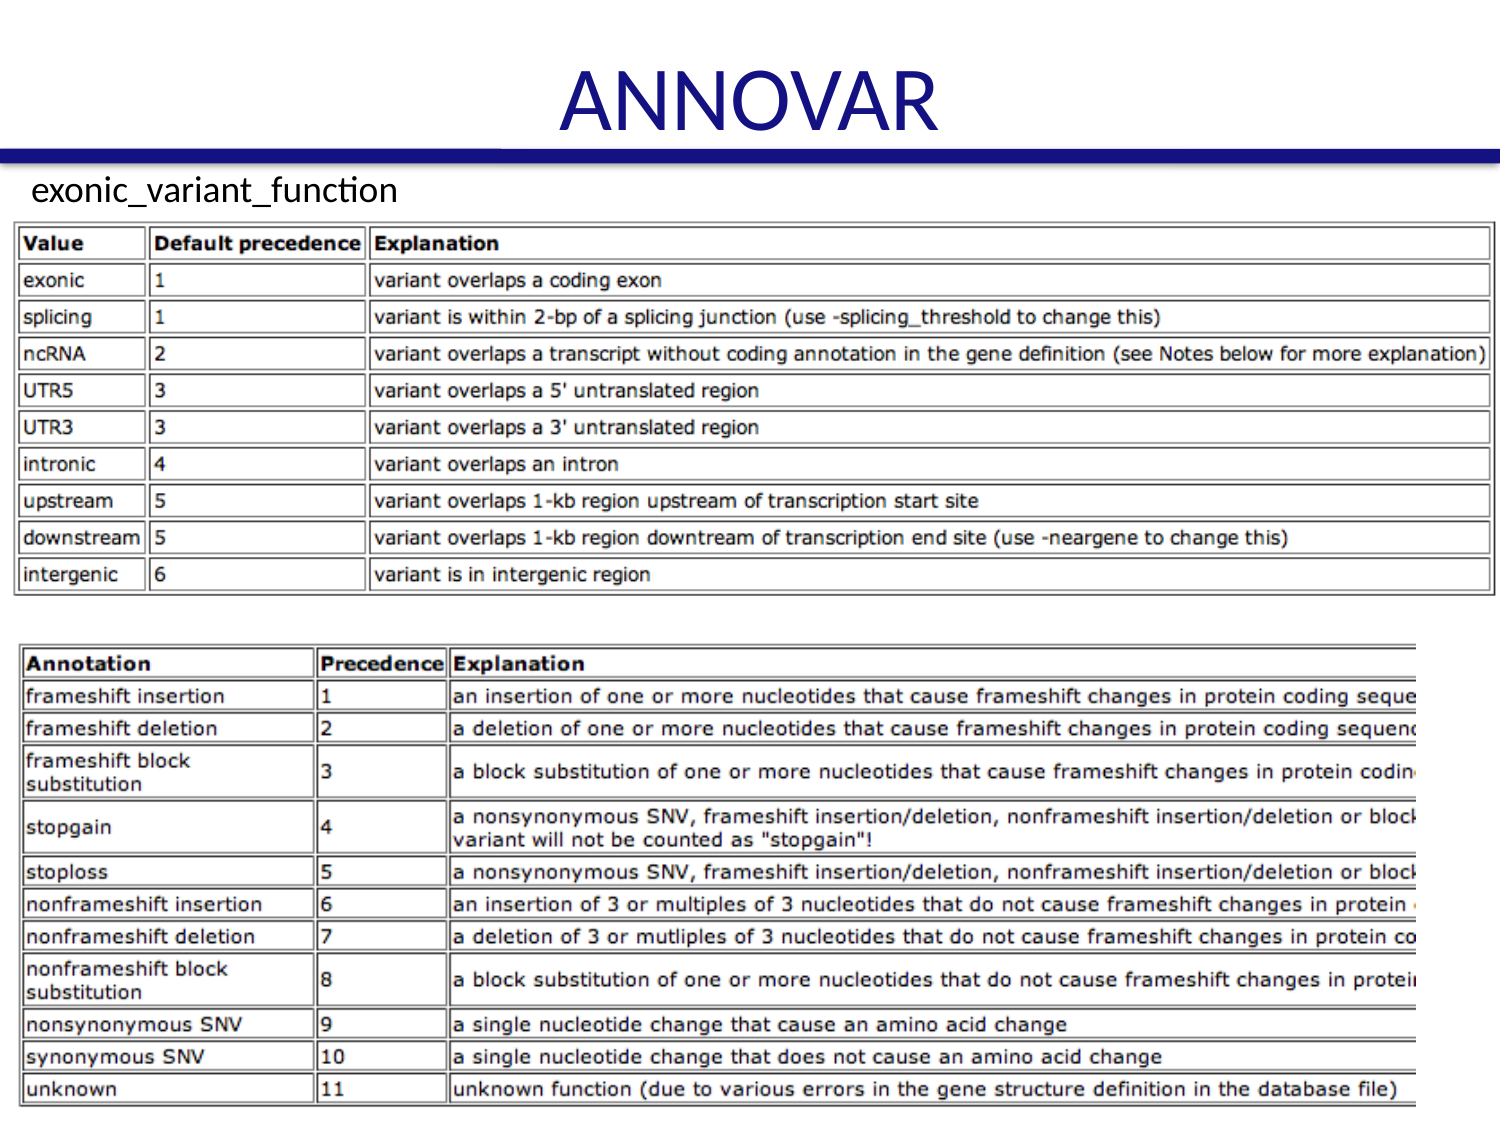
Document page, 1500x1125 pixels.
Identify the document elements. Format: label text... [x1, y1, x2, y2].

picture [1, 217, 1500, 604]
title ANNOVAR [75, 0, 1425, 188]
picture [12, 637, 1417, 1125]
text_box exonic_variant_function [16, 157, 414, 216]
